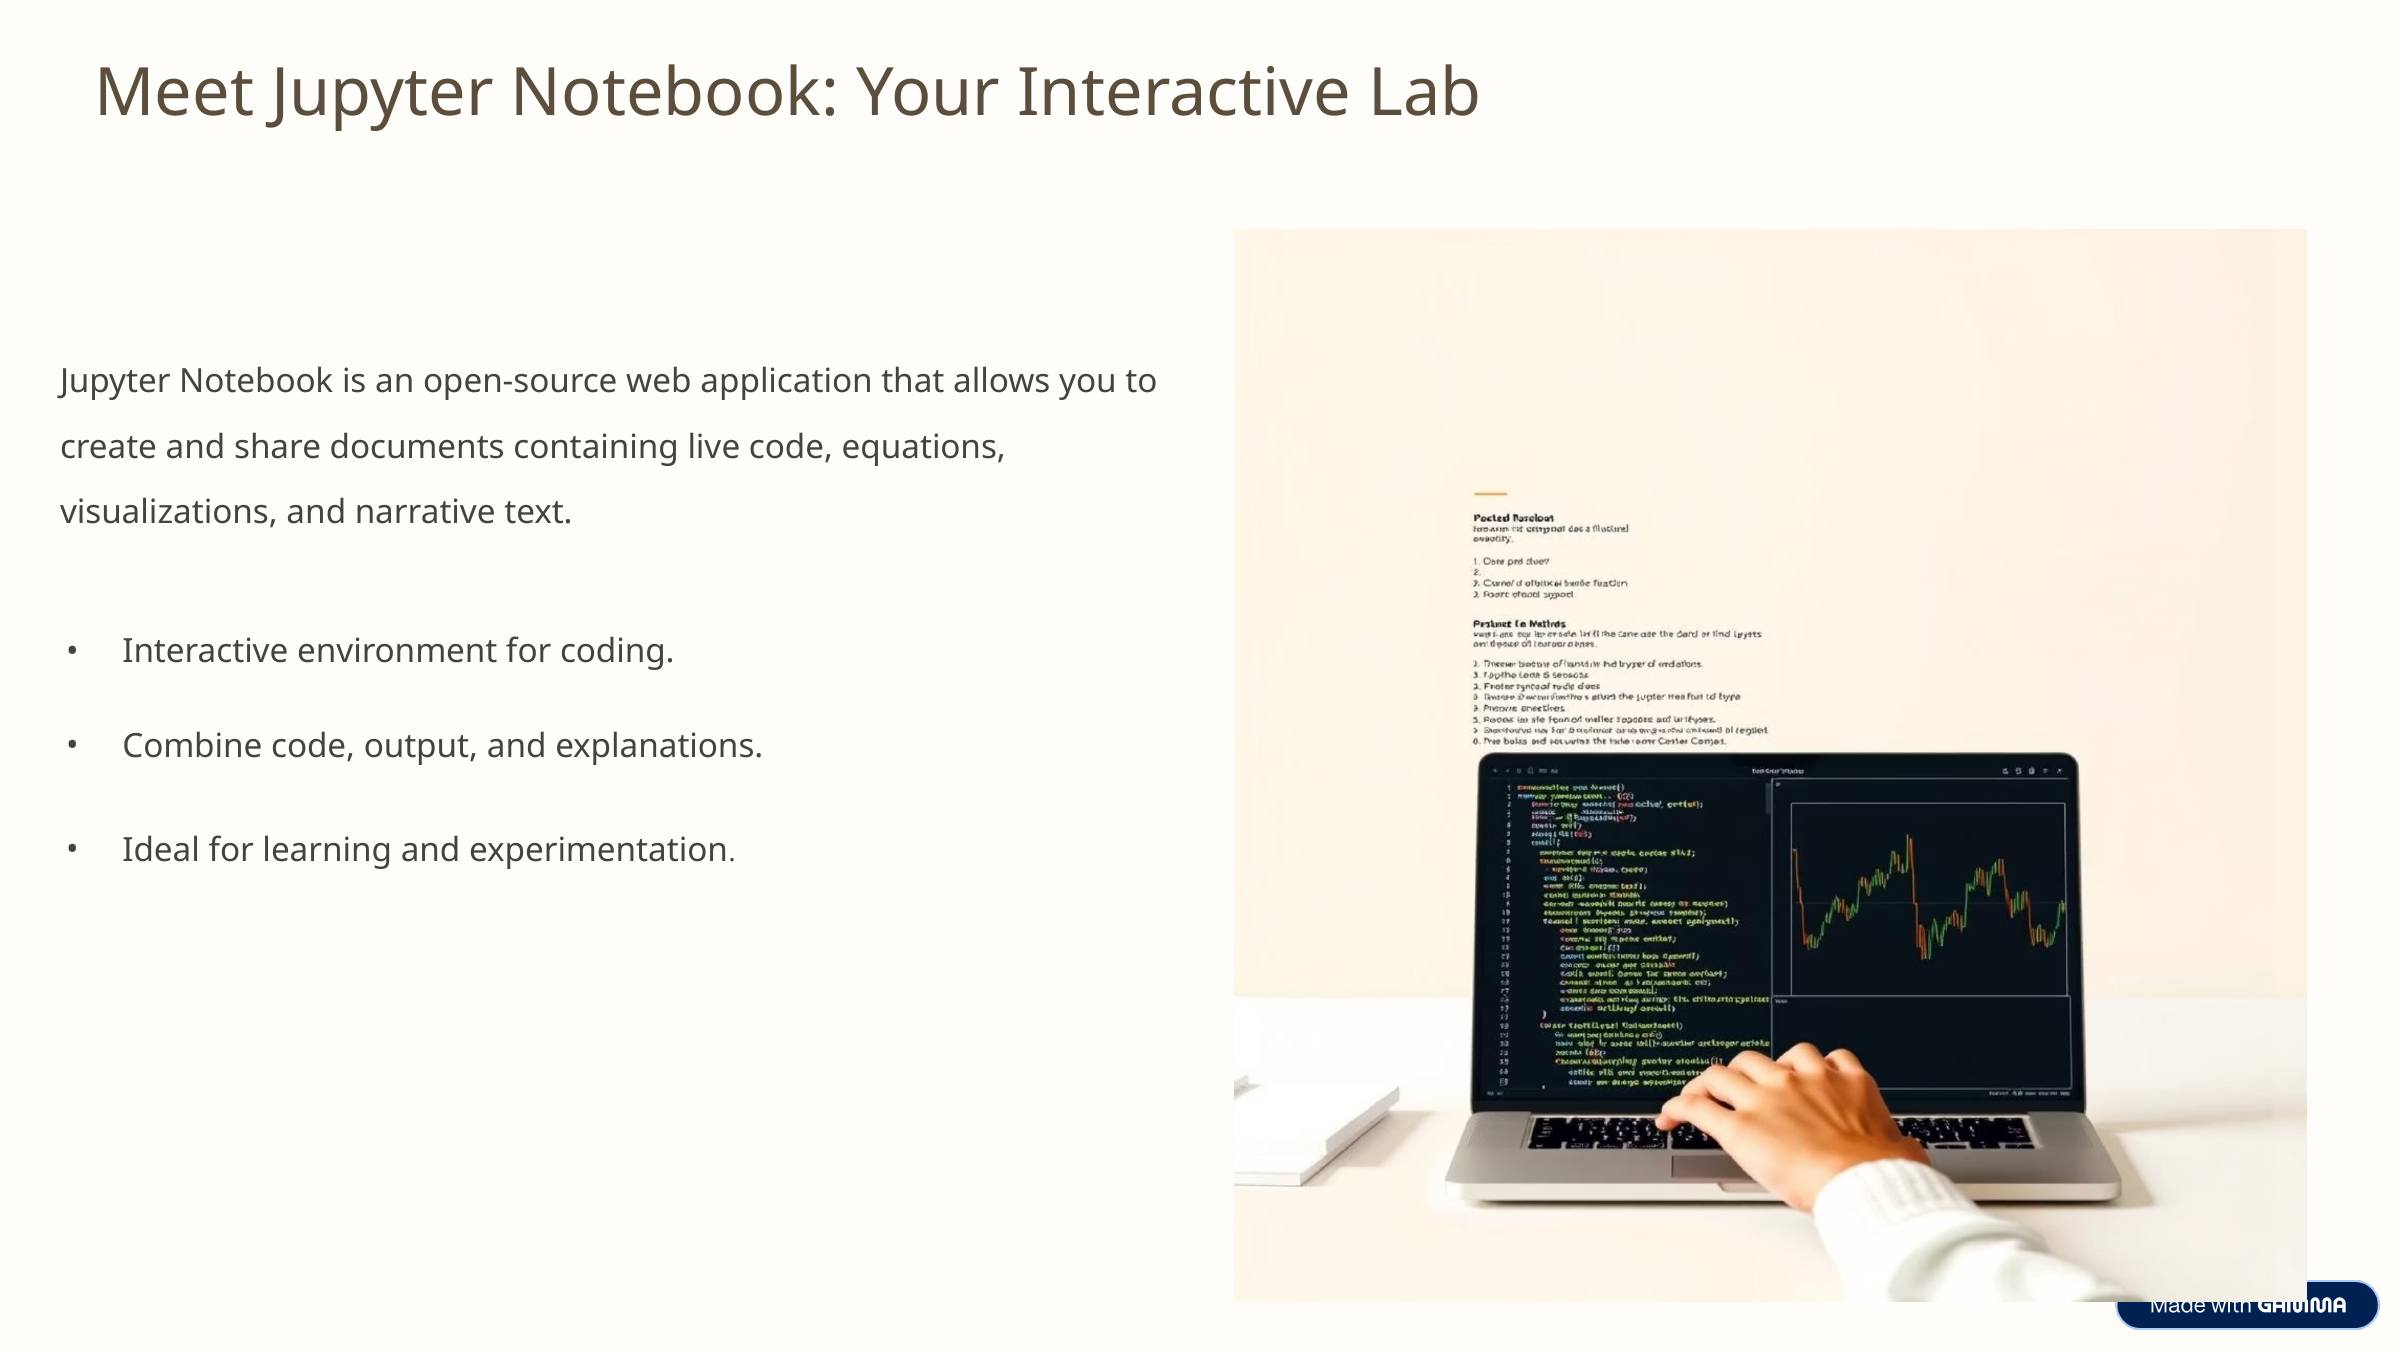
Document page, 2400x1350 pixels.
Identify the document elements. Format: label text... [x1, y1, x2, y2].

text_box Jupyter Notebook is an open-source web application that allows you to create and share documents containing live code, equations, visualizations, and narrative text. [60, 334, 1200, 490]
text_box Interactive environment for coding. [66, 604, 1139, 648]
text_box Ideal for learning and experimentation. [66, 802, 1139, 846]
text_box Meet Jupyter Notebook: Your Interactive Lab [94, 29, 1639, 159]
text_box Combine code, output, and explanations. [66, 698, 1139, 742]
picture [1233, 228, 2389, 1339]
